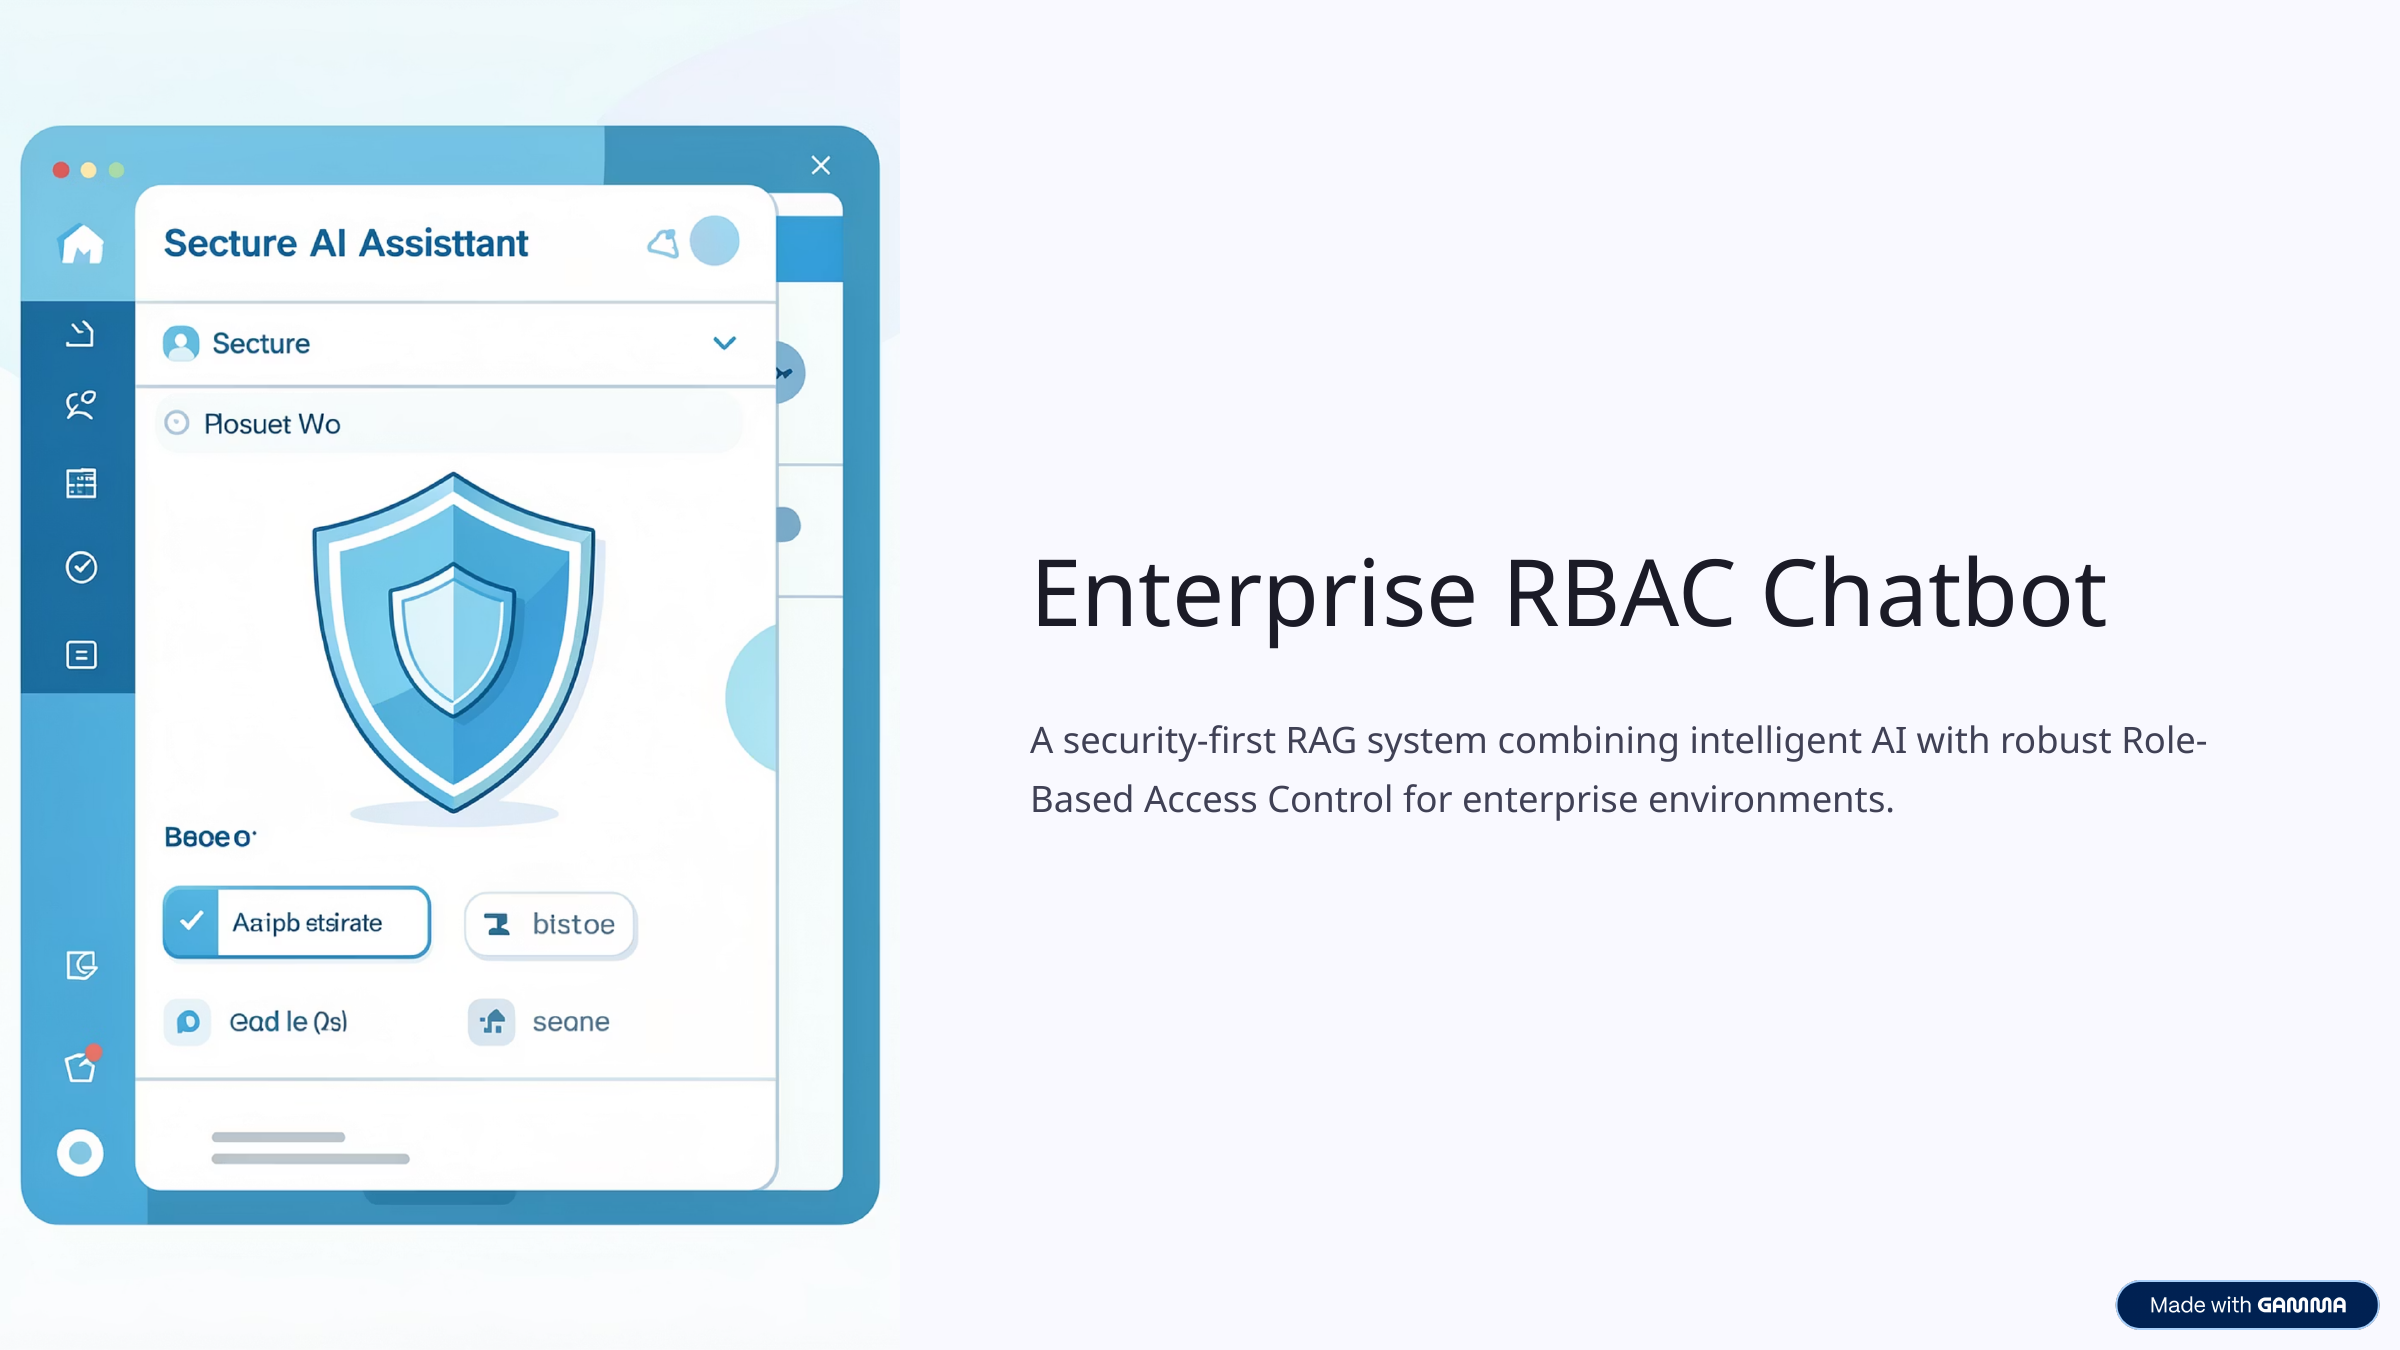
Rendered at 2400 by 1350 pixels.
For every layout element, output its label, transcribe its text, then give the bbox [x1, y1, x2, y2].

text_box A security-first RAG system combining intelligent AI with robust Role-Based Access Control for enterprise environments. [1030, 701, 2270, 821]
text_box Enterprise RBAC Chatbot [1030, 529, 2200, 646]
picture [0, 0, 900, 1350]
picture [2106, 1271, 2389, 1339]
